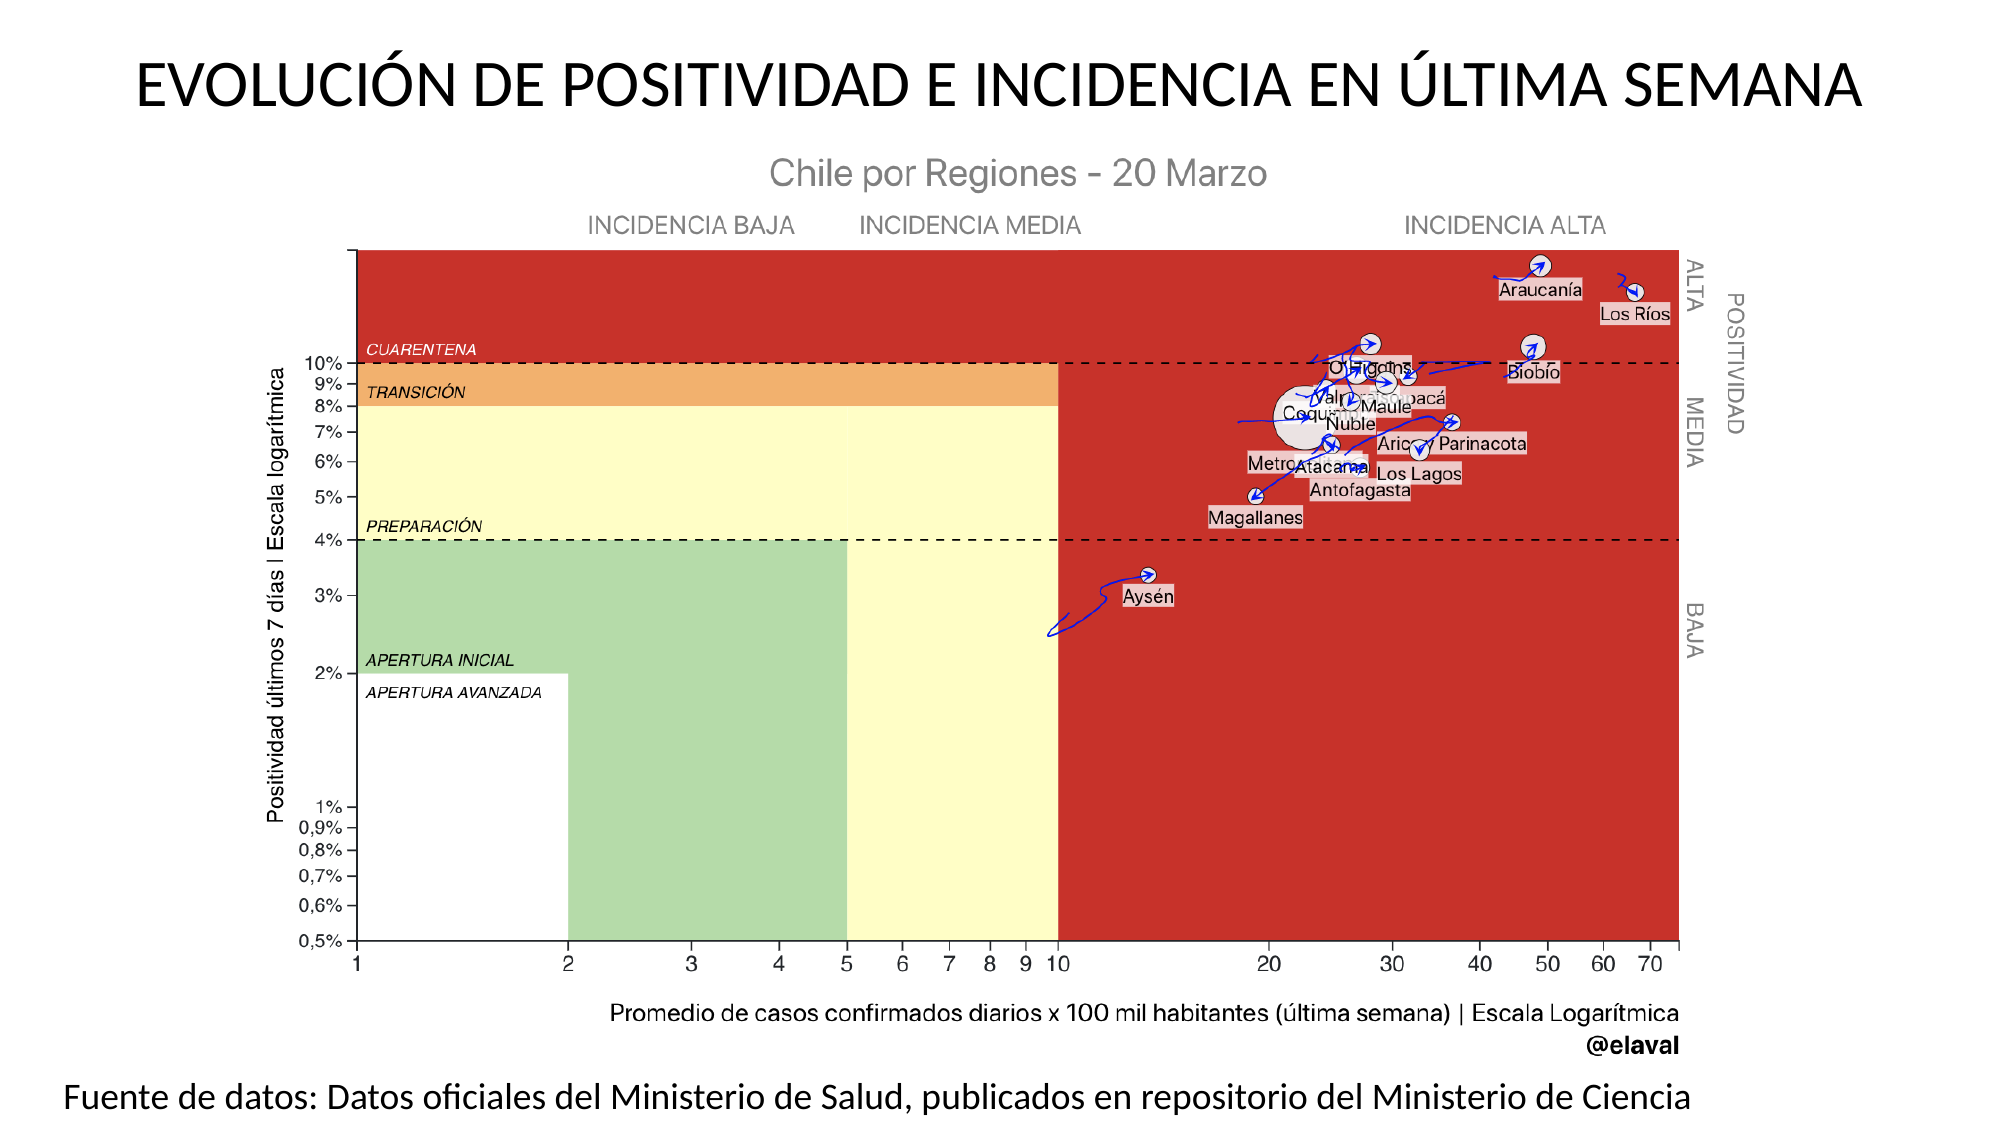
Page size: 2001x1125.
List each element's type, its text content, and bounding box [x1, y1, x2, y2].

text_box EVOLUCIÓN DE POSITIVIDAD E INCIDENCIA EN ÚLTIMA SEMANA [120, 32, 1880, 127]
picture [221, 128, 1779, 1071]
